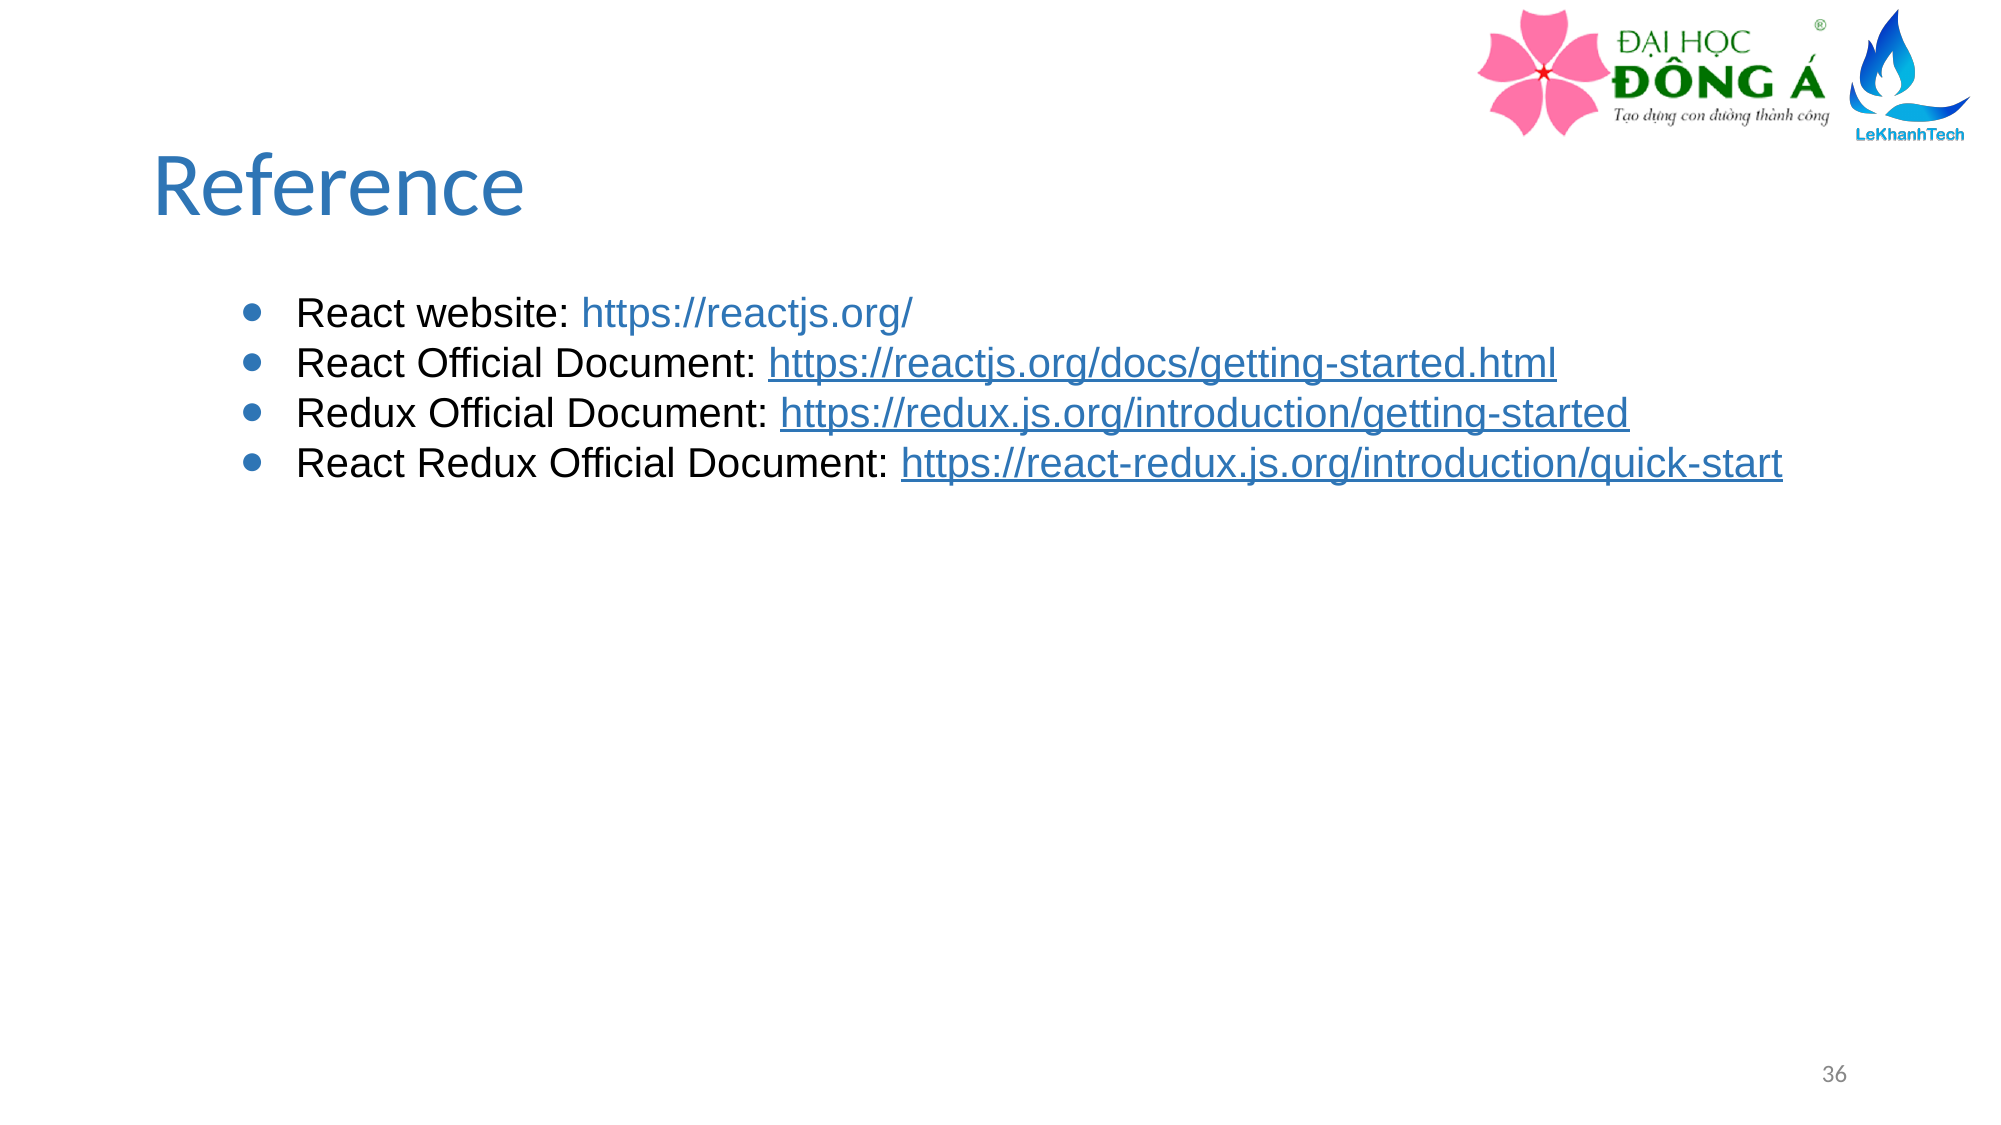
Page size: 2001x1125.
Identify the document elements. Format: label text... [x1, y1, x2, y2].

slide_number 36 [1412, 1042, 1863, 1103]
title Reference [137, 91, 1863, 280]
picture [1465, 5, 1980, 144]
text_box React website: https://reactjs.org/ React Official Document: https://reactjs.org/docs/getting-started.html Redux Official Document: https://redux.js.org/introduction/getting-started React Redux Official Document: https://react-redux.js.org/introduction/quick-start [205, 270, 1843, 934]
